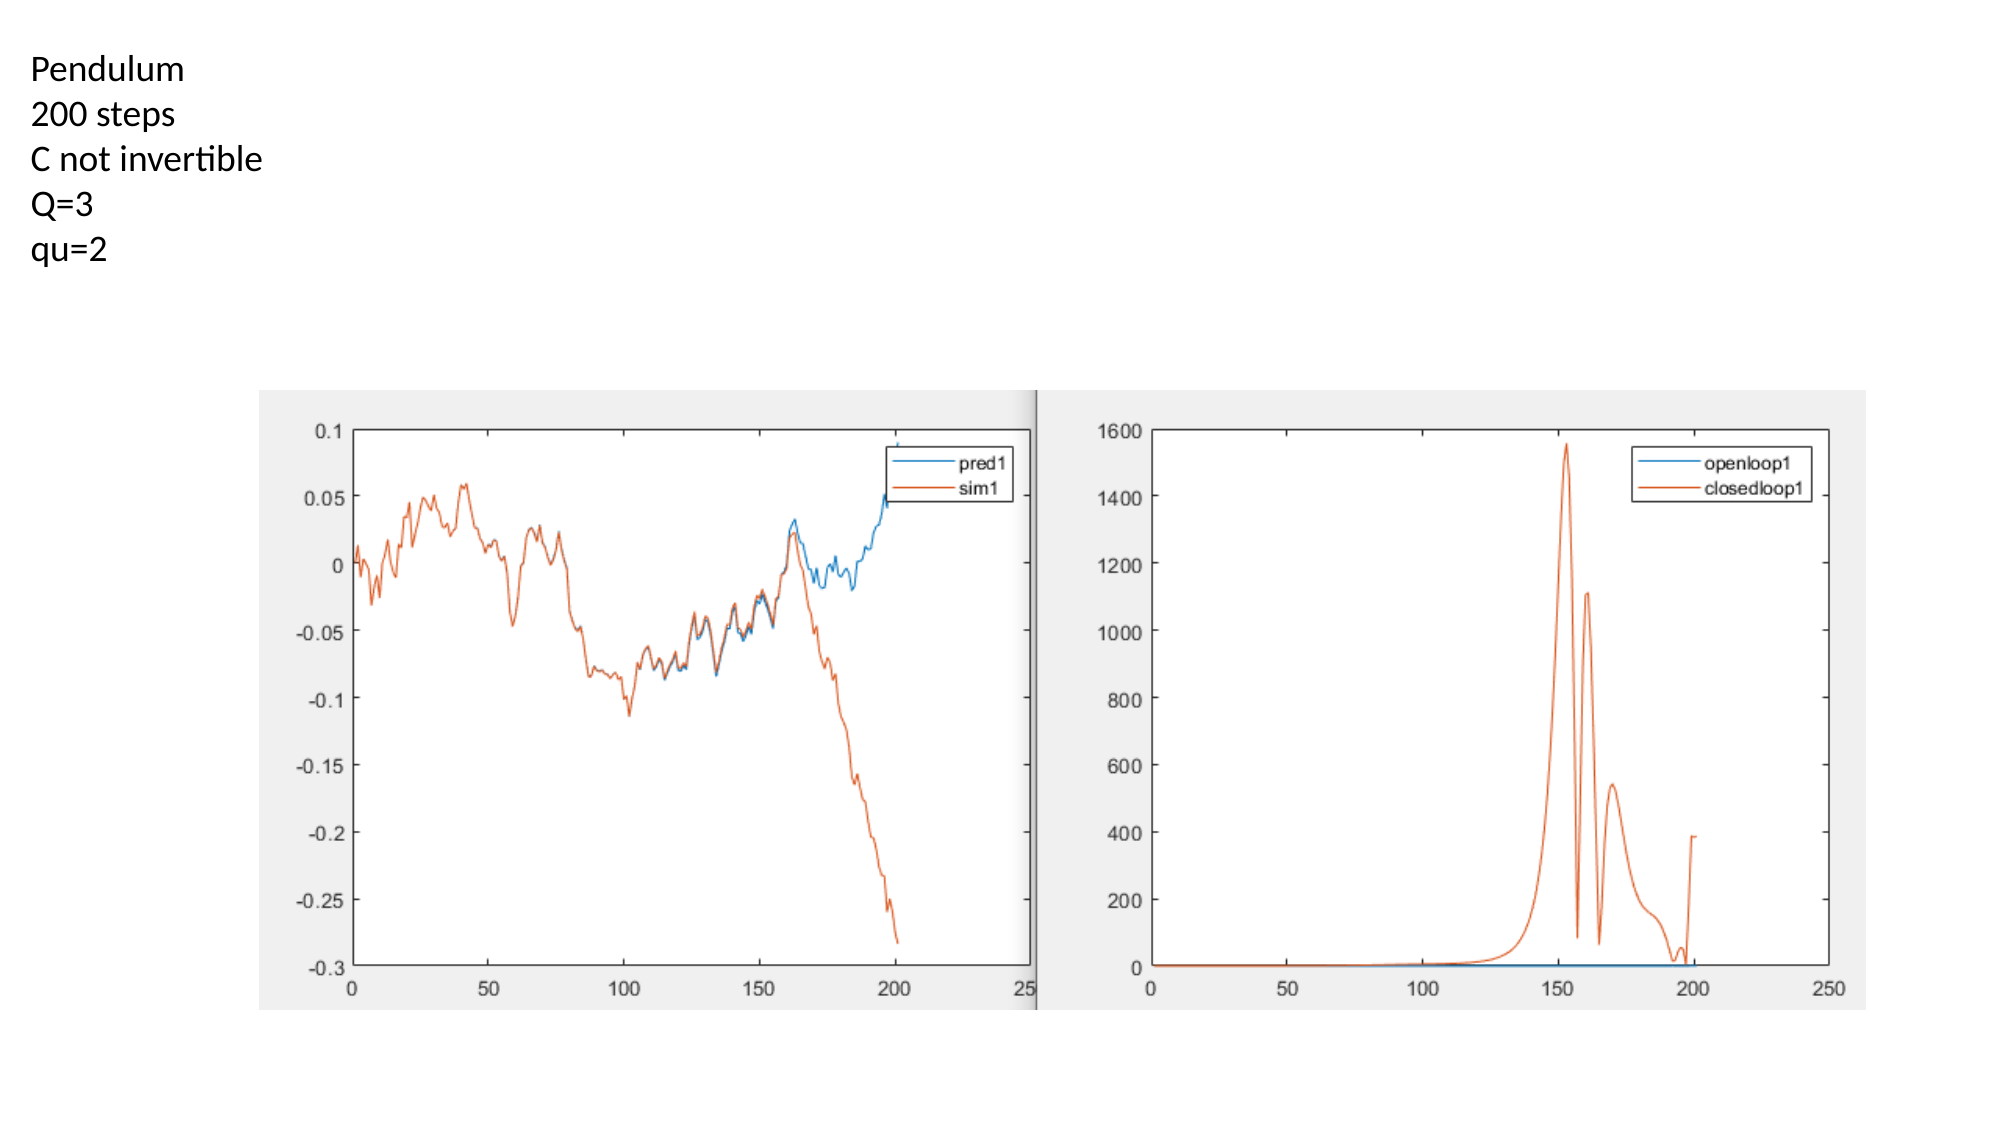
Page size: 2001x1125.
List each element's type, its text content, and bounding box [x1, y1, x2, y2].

picture [259, 390, 1866, 1010]
text_box Pendulum 200 steps C not invertible Q=3 qu=2 [15, 36, 432, 277]
